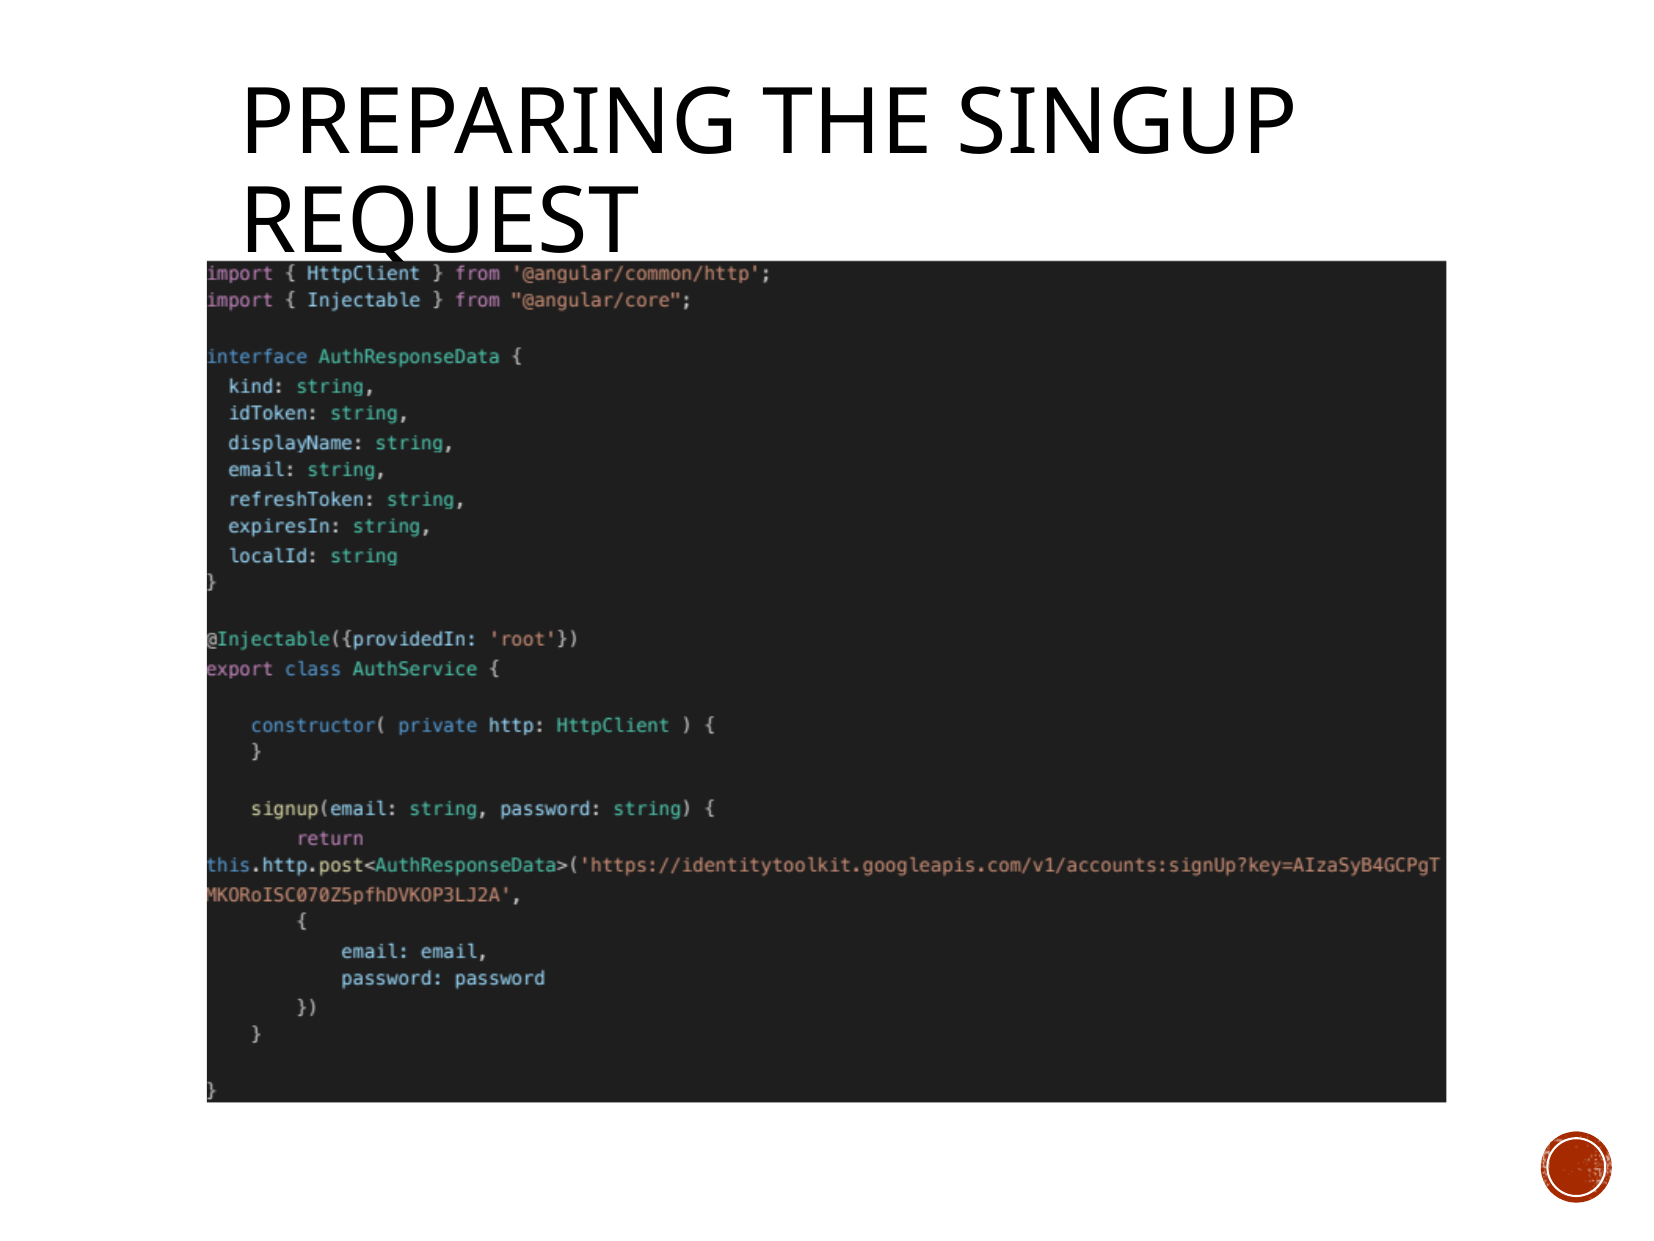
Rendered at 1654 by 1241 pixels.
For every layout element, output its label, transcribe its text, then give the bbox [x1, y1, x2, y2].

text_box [210, 256, 1447, 1128]
title PREPARING THE SINGUP REQUEST [224, 66, 1495, 282]
